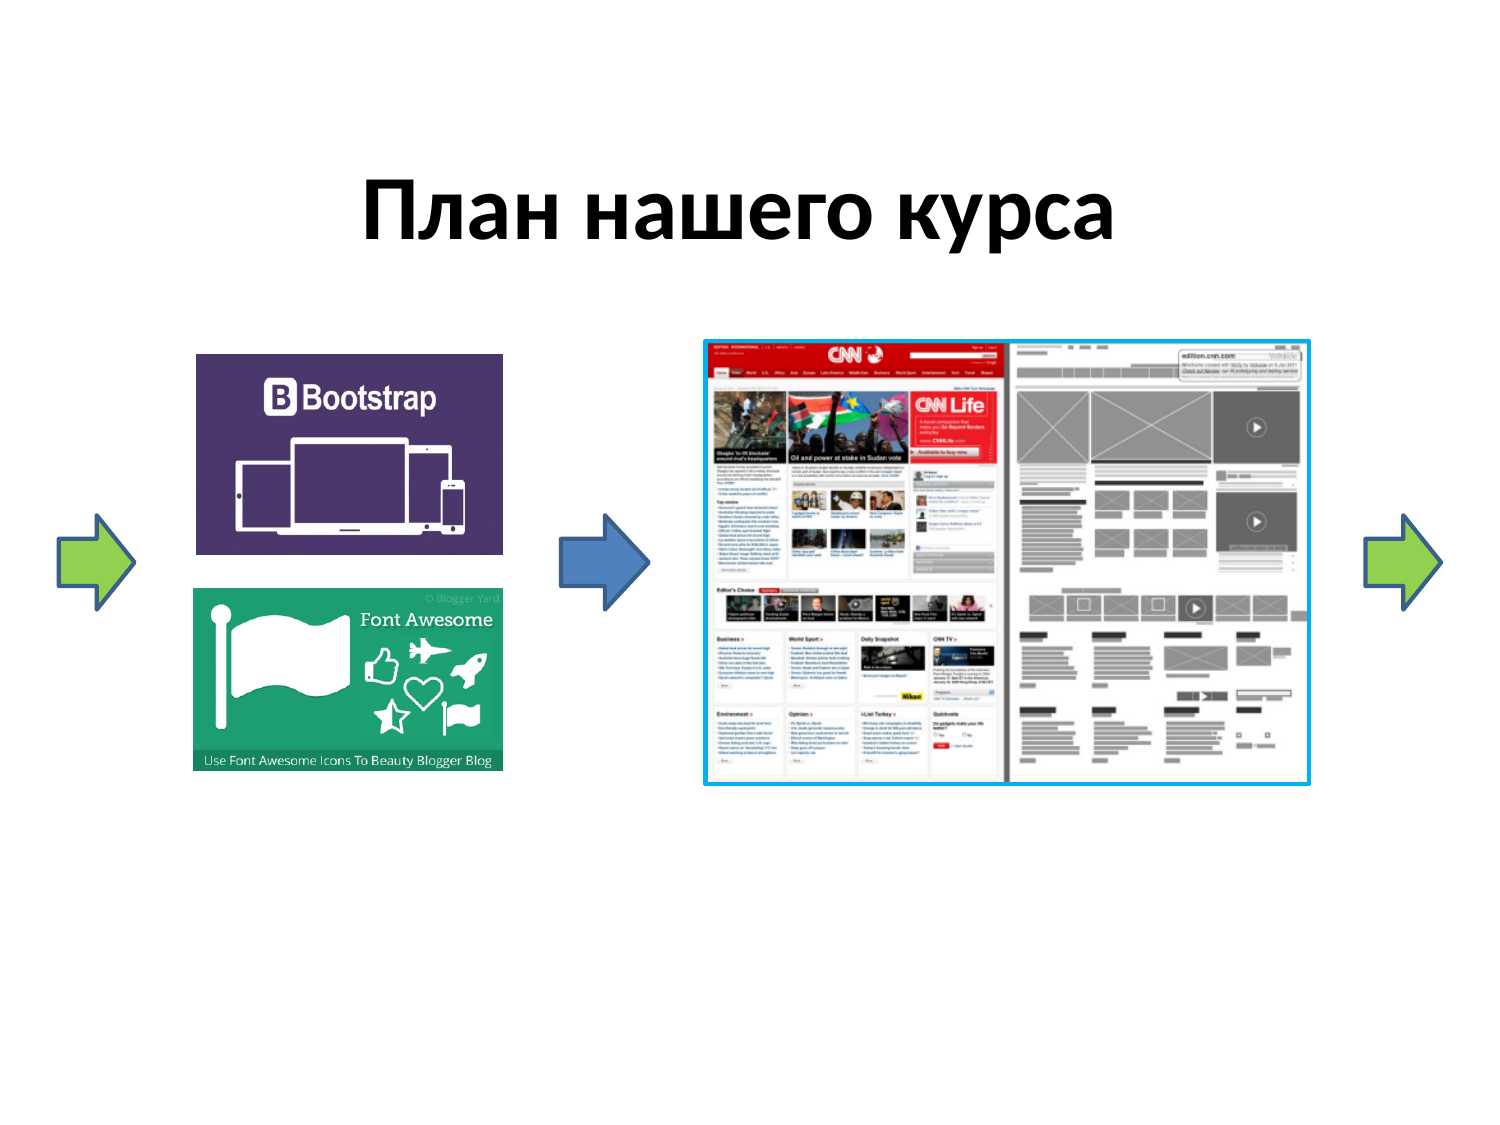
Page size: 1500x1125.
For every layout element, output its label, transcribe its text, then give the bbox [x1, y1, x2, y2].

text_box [193, 354, 503, 771]
text_box [56, 513, 137, 612]
picture [709, 344, 1306, 781]
text_box [1363, 513, 1443, 612]
text_box [558, 513, 651, 612]
text_box План нашего курса [346, 140, 1134, 266]
